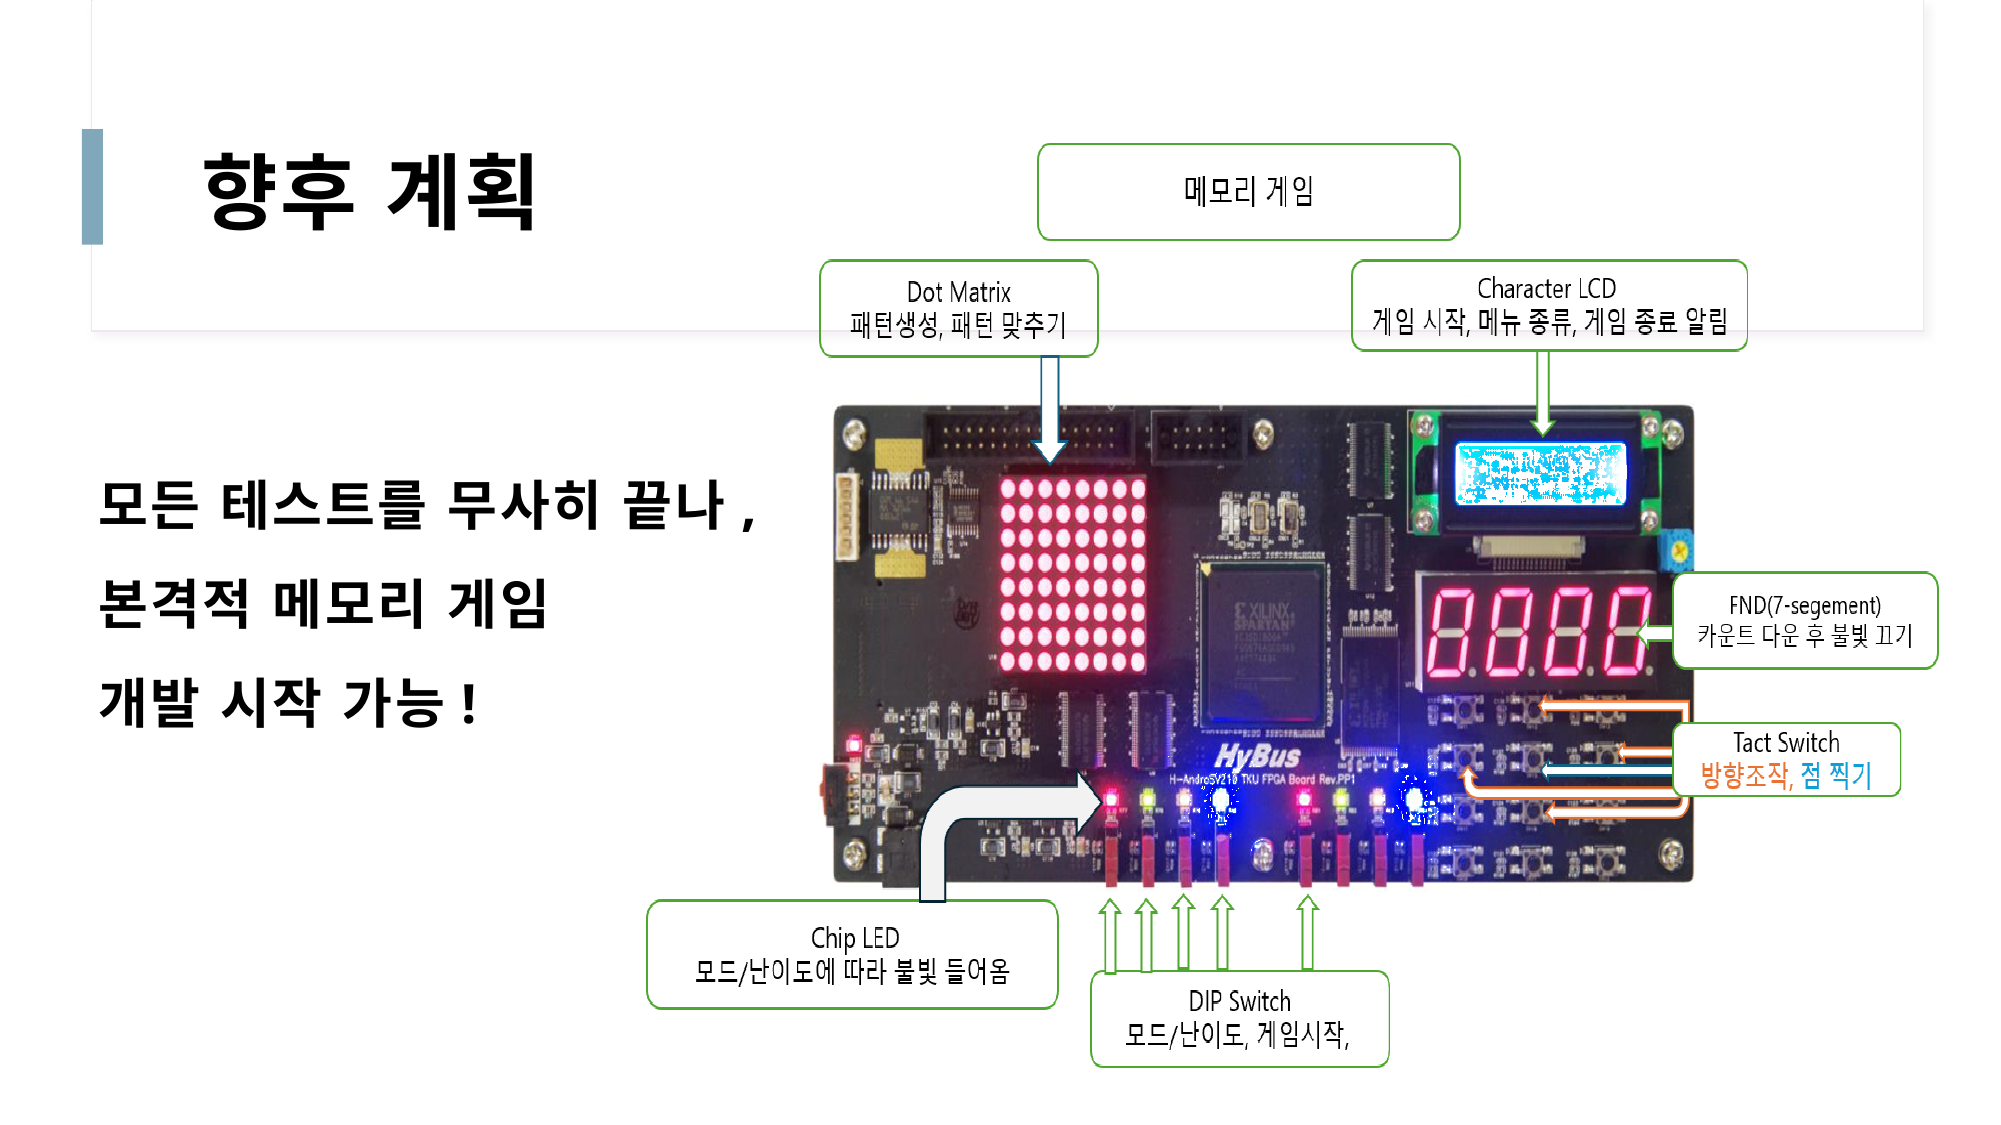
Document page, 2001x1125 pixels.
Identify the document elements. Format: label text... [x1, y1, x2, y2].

picture [632, 125, 1940, 1077]
title 향후 계획 [183, 90, 1851, 284]
list 모든 테스트를 무사히 끝나, 본격적 메모리 게임 개발 시작 가능! [80, 440, 632, 1047]
